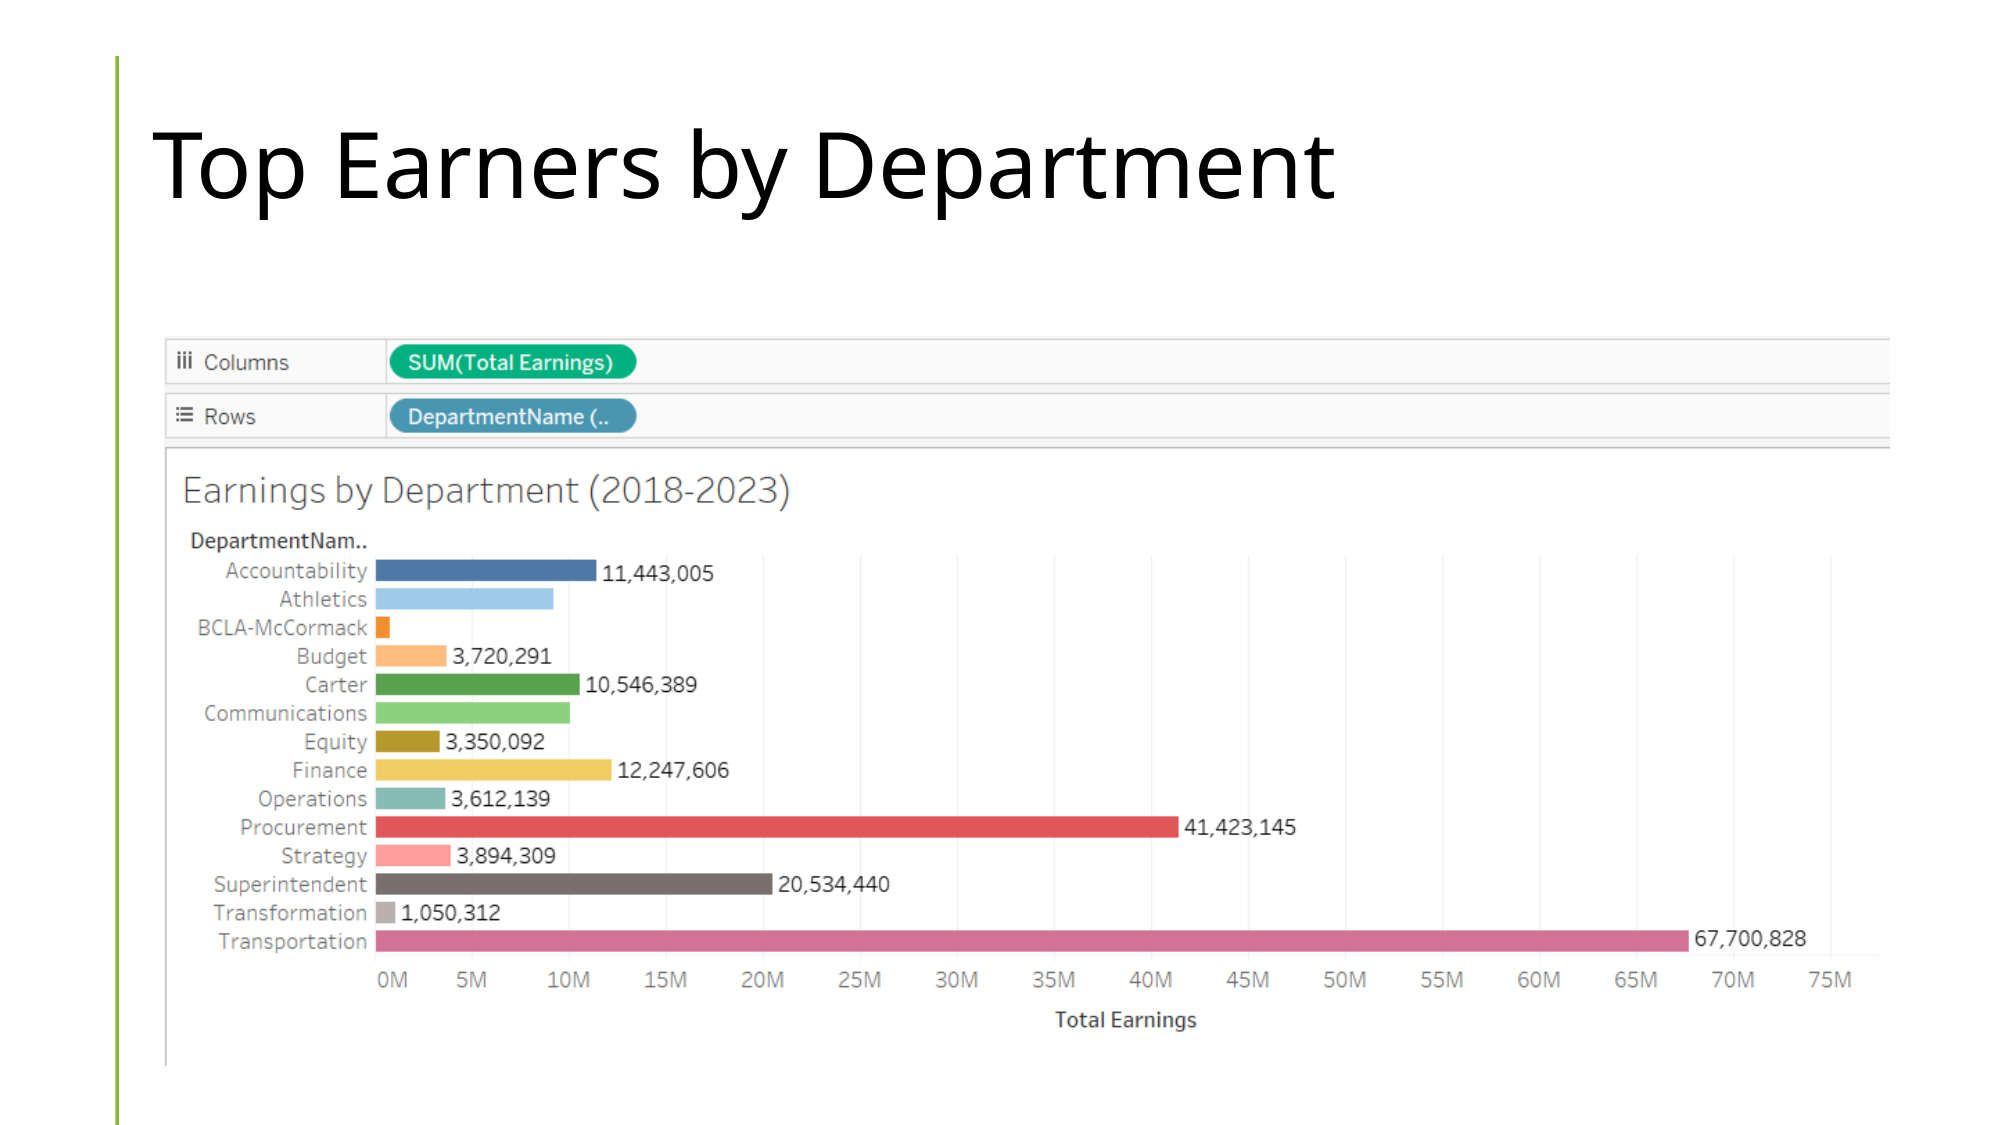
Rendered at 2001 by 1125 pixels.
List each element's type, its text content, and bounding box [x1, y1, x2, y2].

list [164, 336, 1890, 1066]
title Top Earners by Department [137, 59, 1863, 278]
